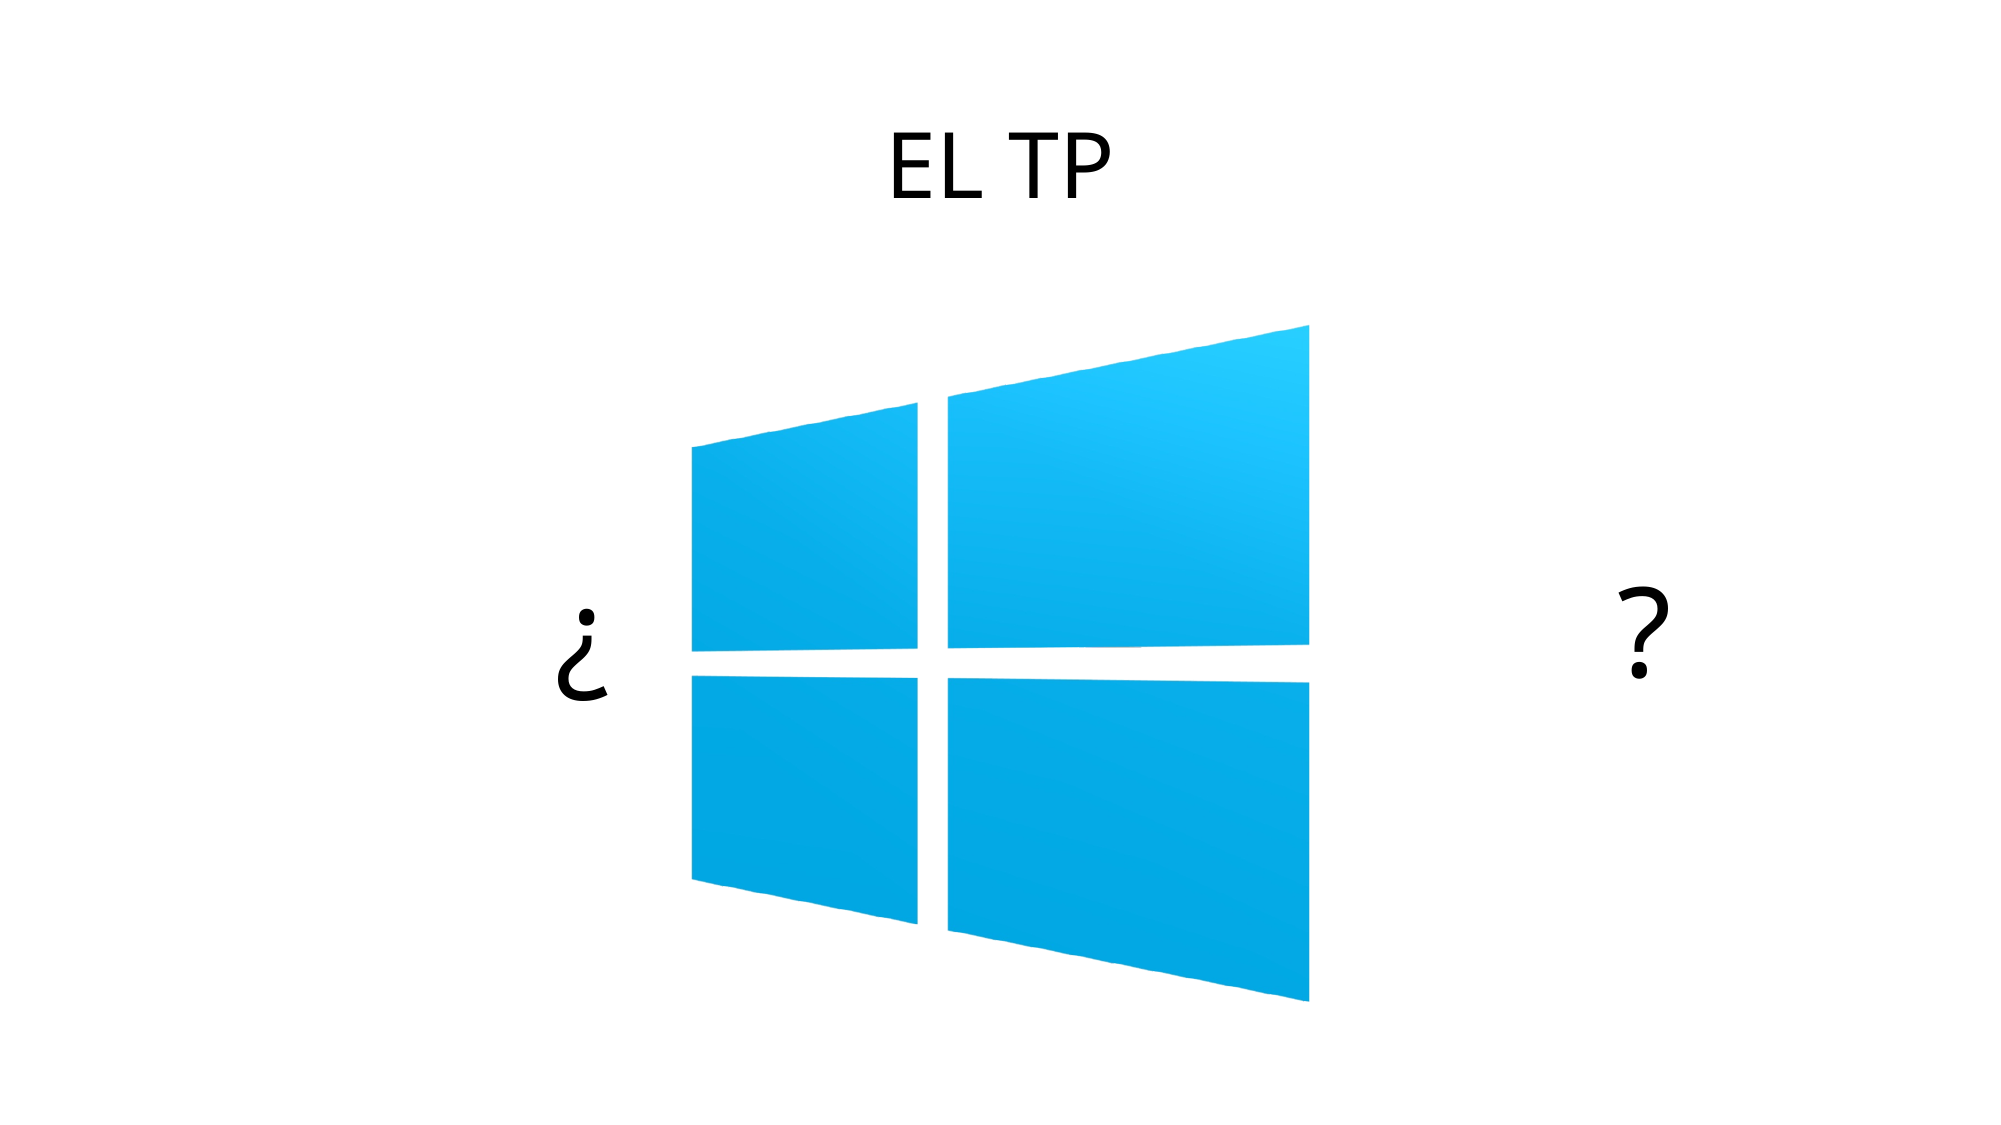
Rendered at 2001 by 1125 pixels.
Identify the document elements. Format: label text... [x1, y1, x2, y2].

text_box ¿ ? [160, 527, 690, 746]
picture [690, 323, 1310, 1002]
title EL TP [137, 59, 1863, 278]
text_box ¿ ? [1310, 527, 1886, 746]
